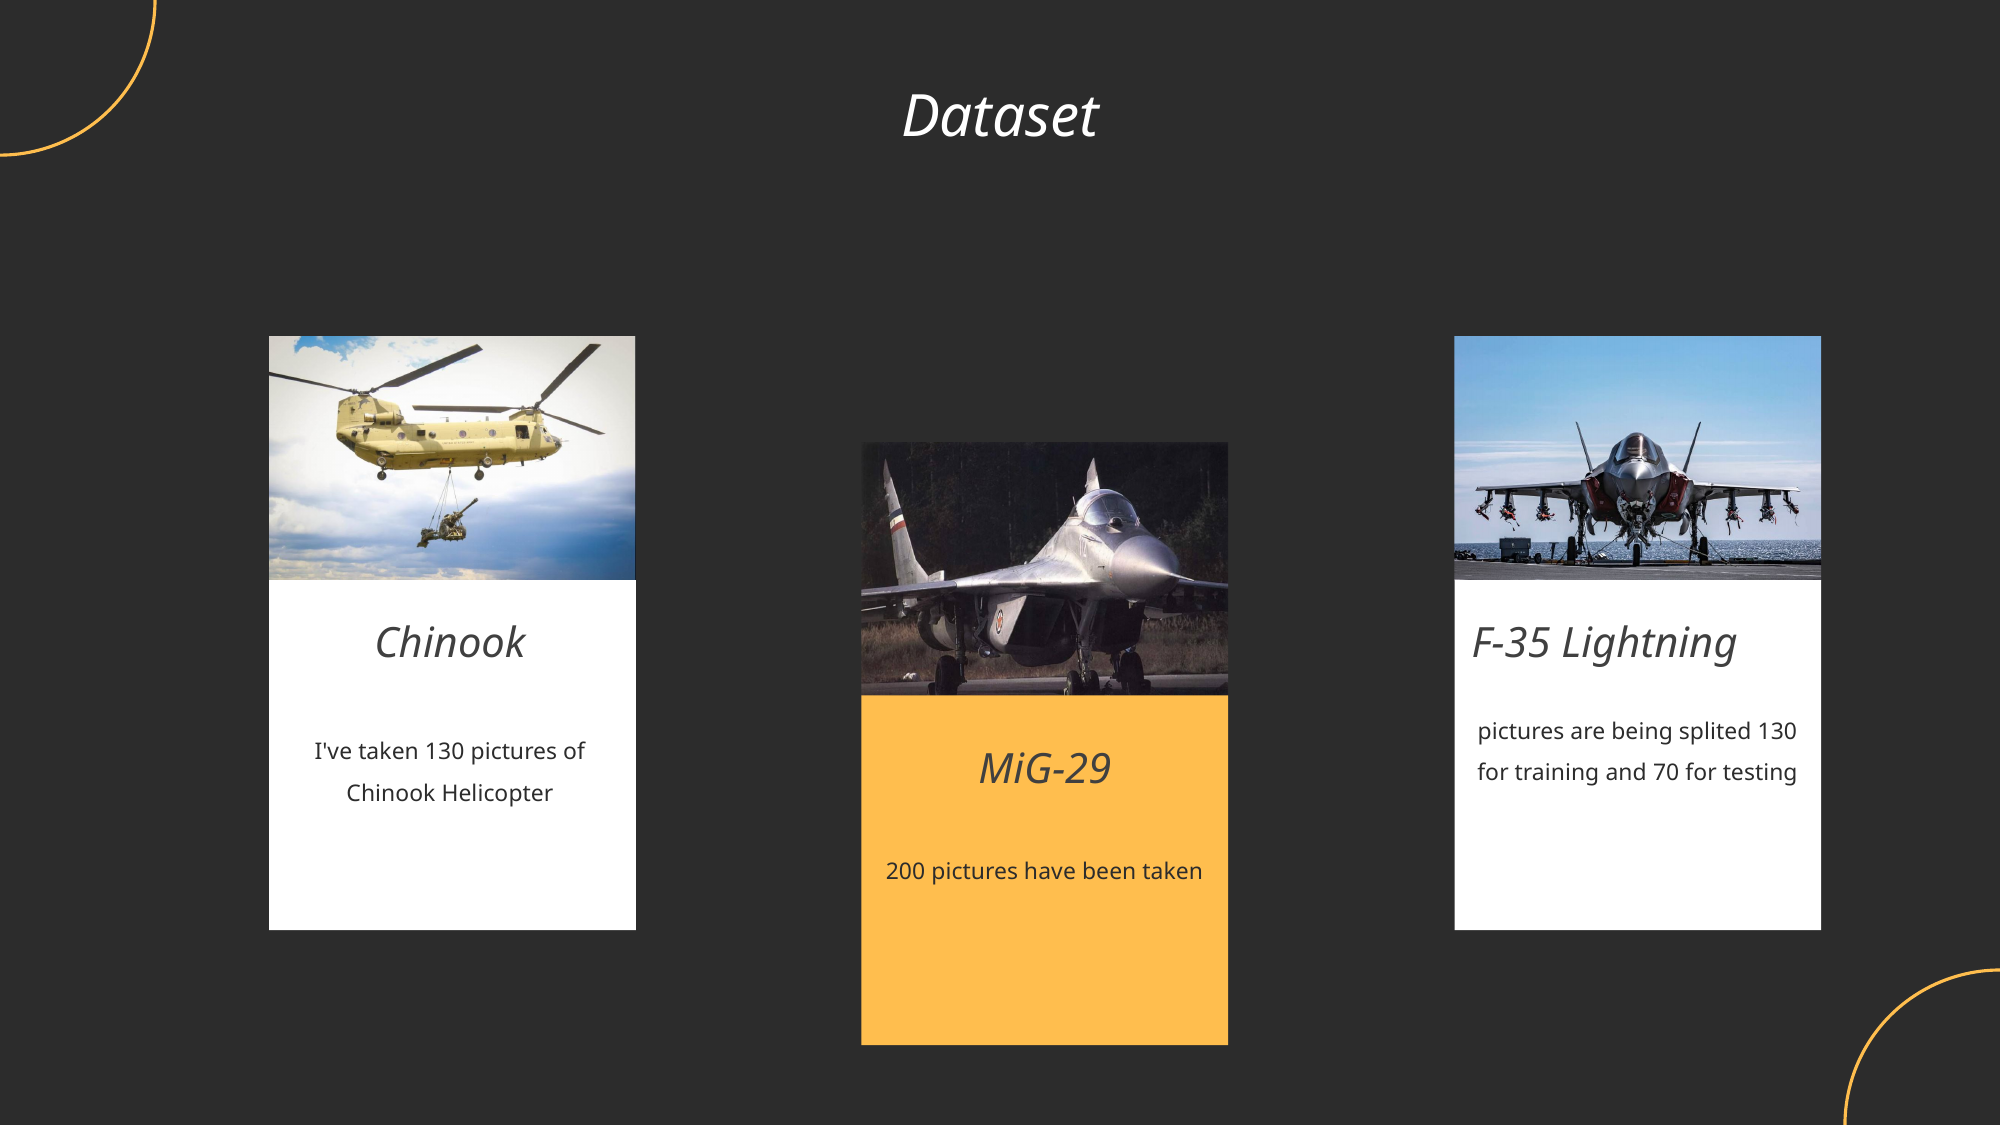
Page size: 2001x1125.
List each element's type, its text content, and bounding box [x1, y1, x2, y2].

text_box [268, 814, 637, 931]
picture [1454, 336, 1822, 581]
picture [861, 442, 1229, 696]
text_box [1453, 793, 1822, 931]
picture [269, 336, 636, 581]
text_box pictures are being splited 130 for training and 70 for testing [1444, 695, 1831, 793]
text_box 200 pictures have been taken [851, 835, 1238, 891]
text_box [860, 694, 1229, 835]
text_box Dataset [719, 70, 1280, 156]
text_box [0, 0, 157, 157]
text_box I've taken 130 pictures of Chinook Helicopter [257, 715, 643, 814]
text_box MiG-29 [863, 734, 1226, 800]
text_box [860, 891, 1229, 1046]
text_box [268, 579, 637, 715]
text_box [1843, 968, 2000, 1125]
text_box F-35 Lightning [1456, 608, 1819, 674]
text_box Chinook [269, 608, 631, 674]
text_box [1453, 579, 1822, 695]
